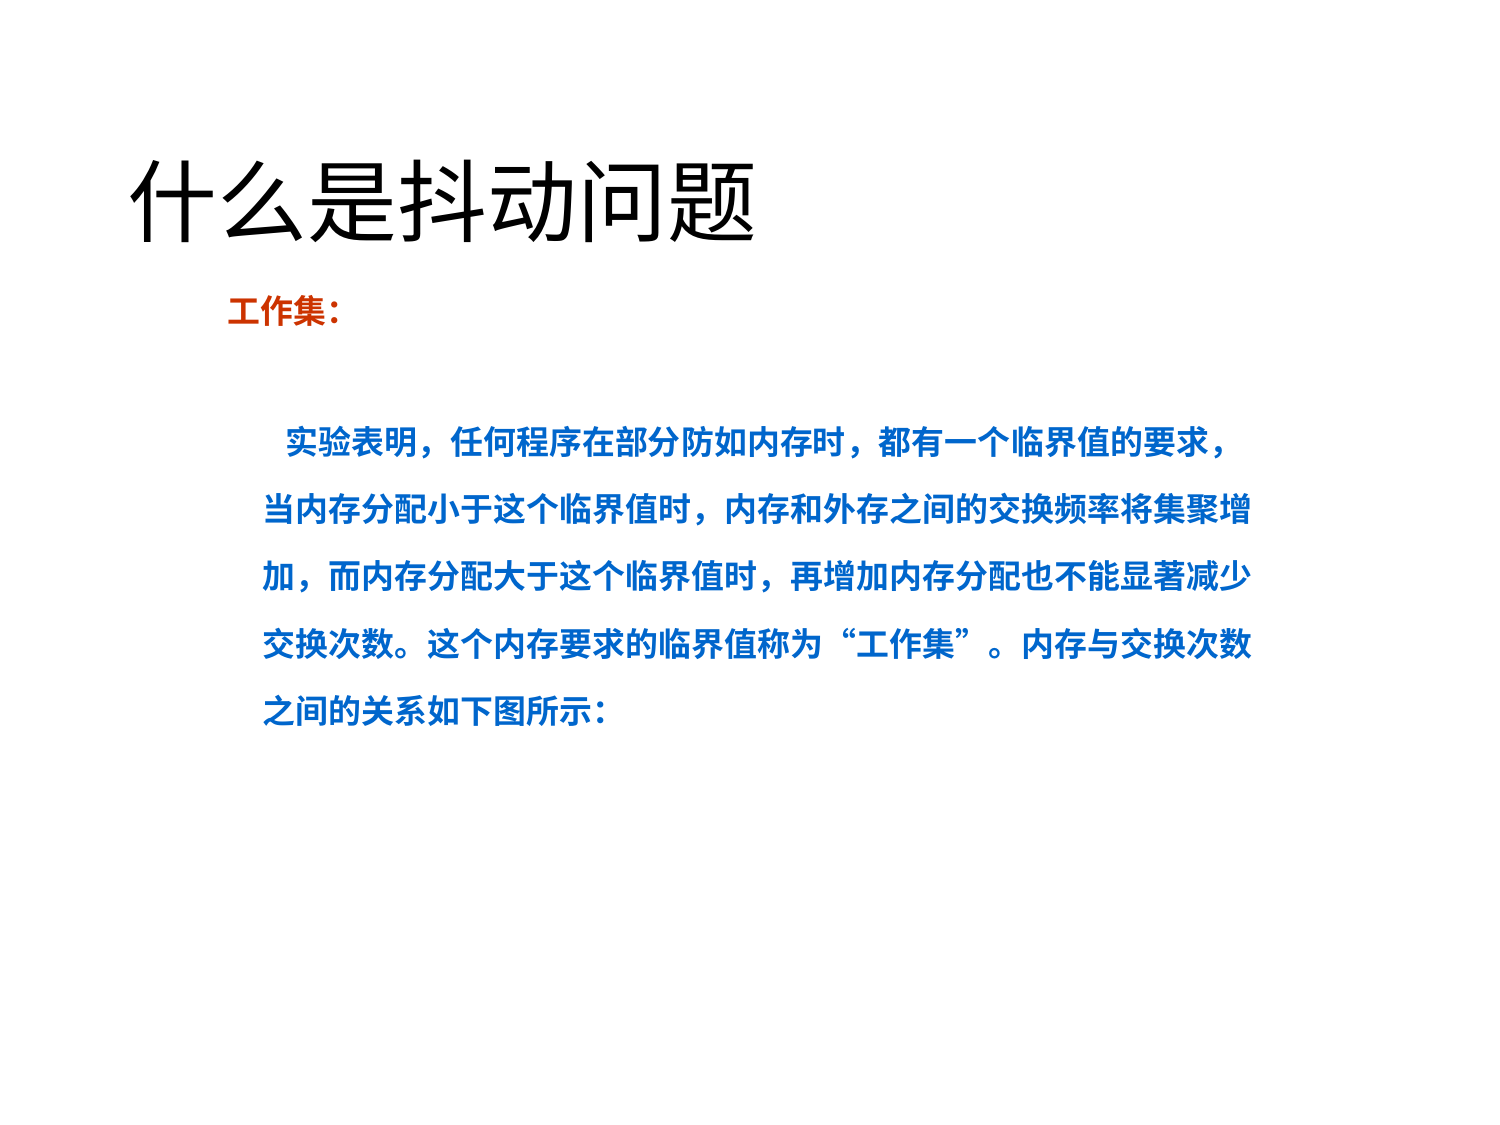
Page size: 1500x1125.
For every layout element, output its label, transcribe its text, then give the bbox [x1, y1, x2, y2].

title 什么是抖动问题 [112, 149, 1388, 263]
list 工作集： 实验表明，任何程序在部分防如内存时，都有一个临界值的要求，当内存分配小于这个临界值时，内存和外存之间的交换频率将集聚增加，而内存分配大于这个临界值时，再增加内存分配也不能显著减少交换次数。这个内存要求的临界值称为“工作集”。内存与交换次数之间的关系如下图所示： [212, 287, 1288, 738]
